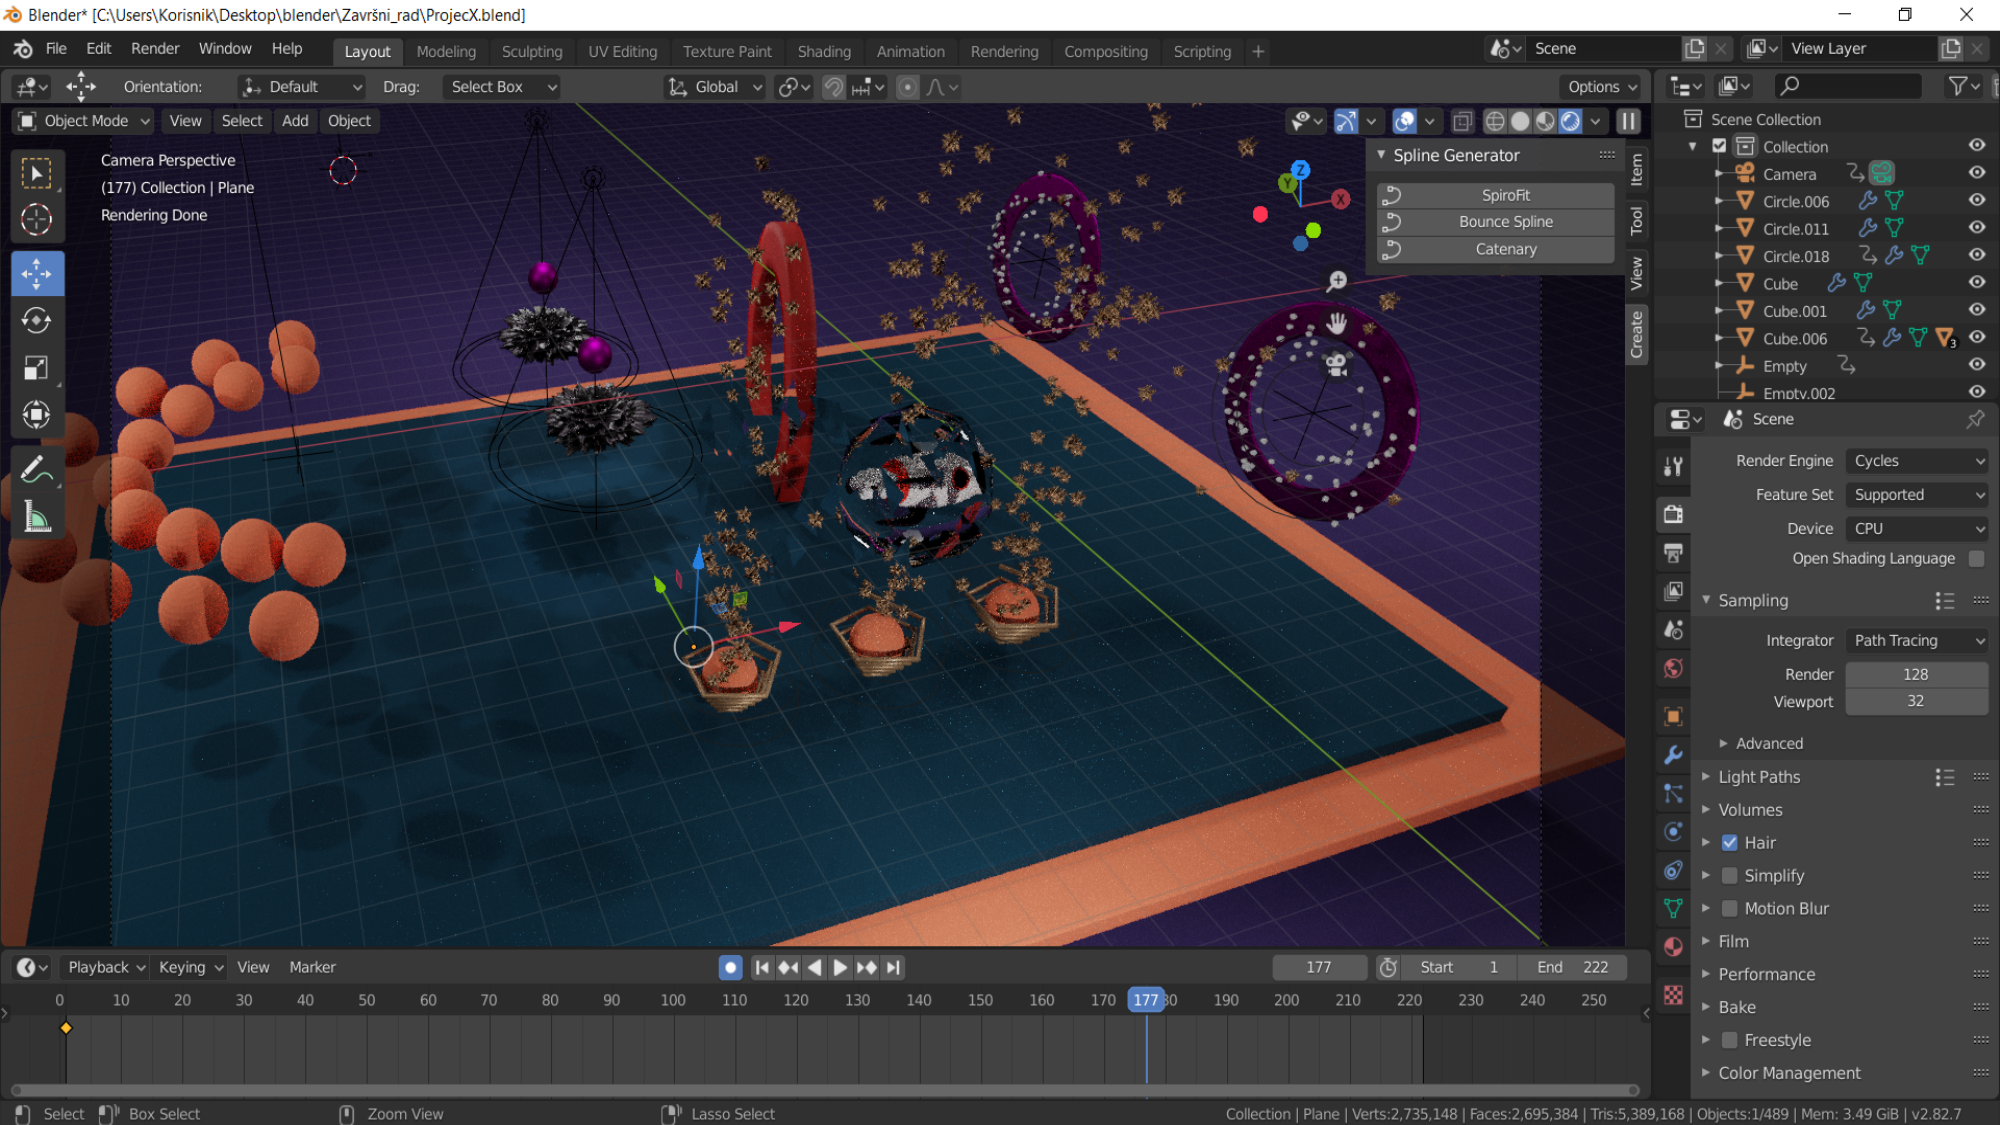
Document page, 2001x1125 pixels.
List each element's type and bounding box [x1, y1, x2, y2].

list [0, 0, 2000, 1125]
